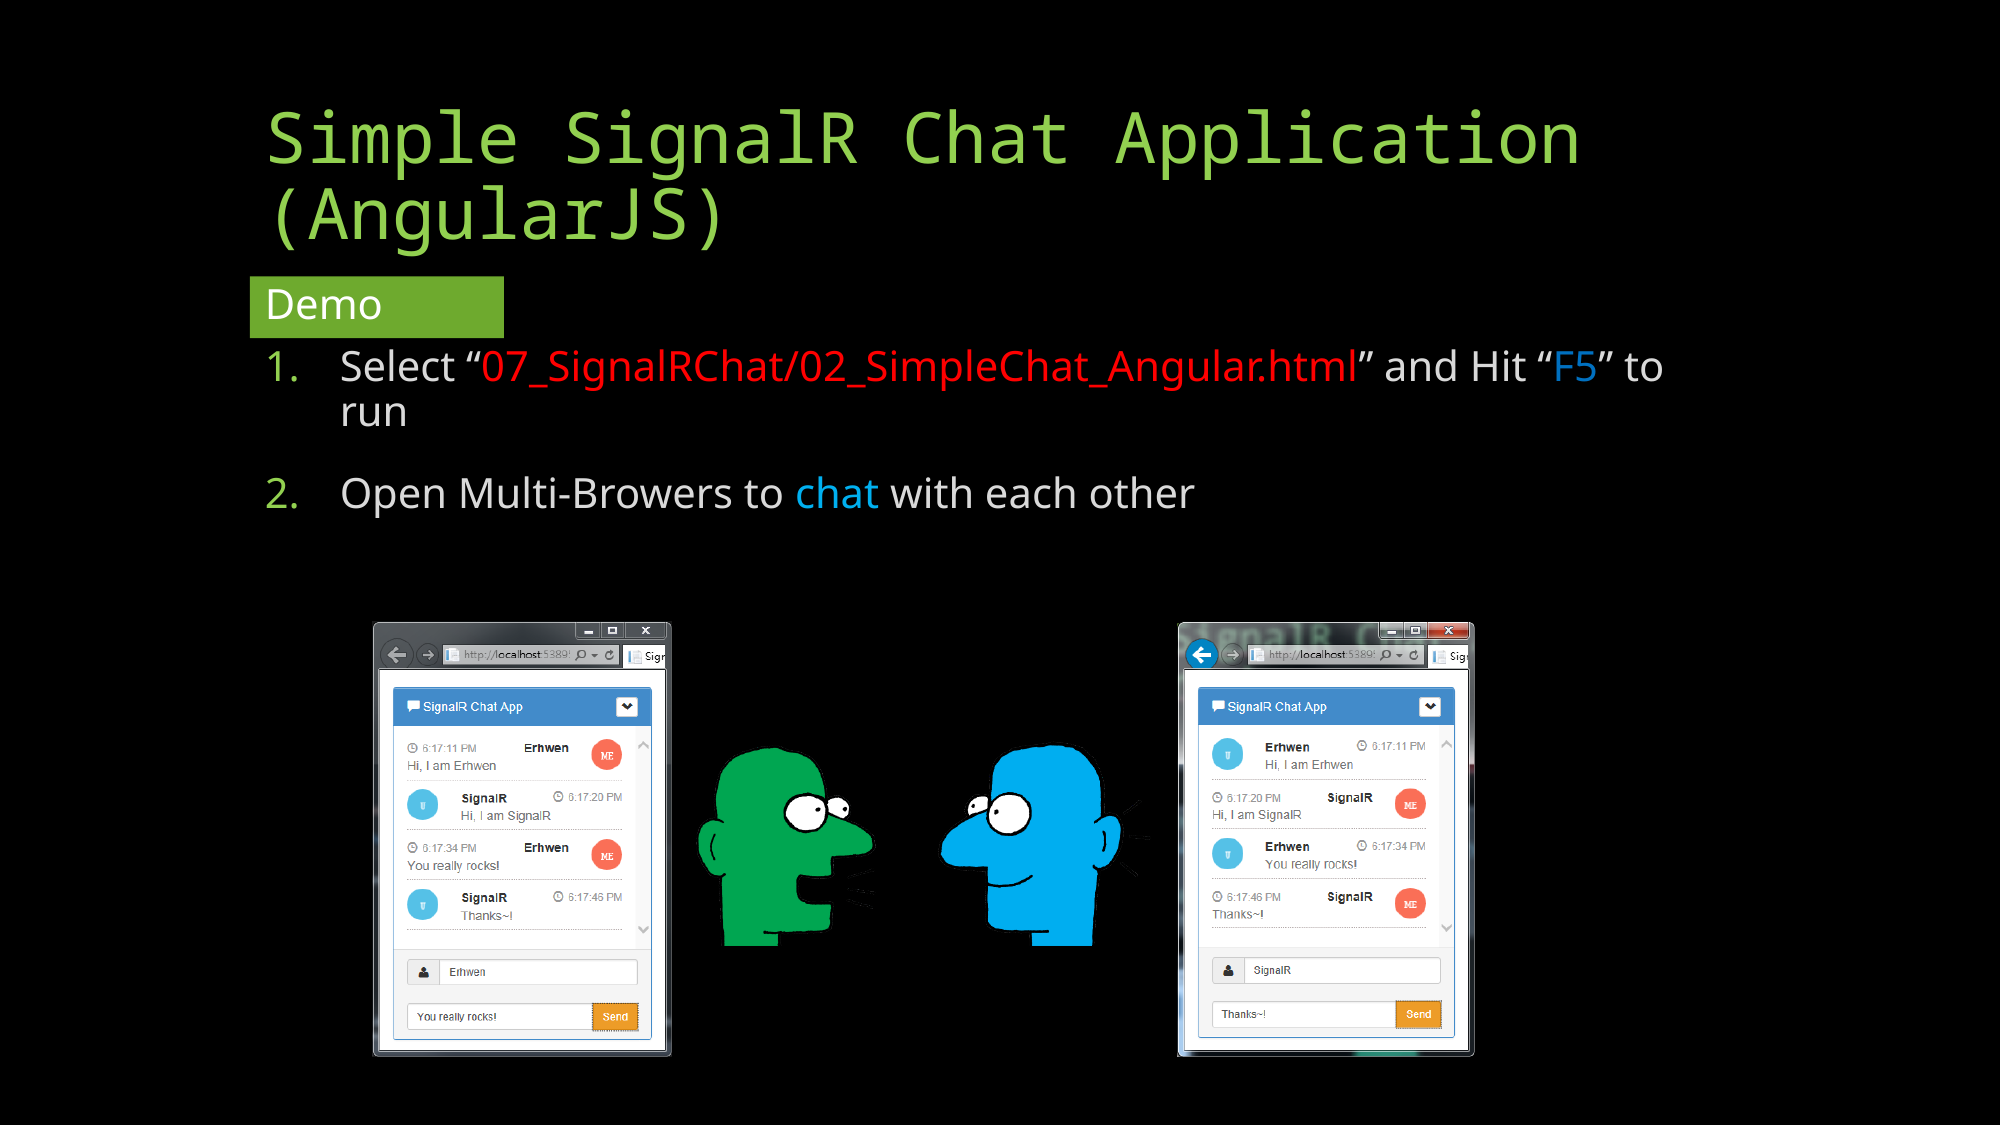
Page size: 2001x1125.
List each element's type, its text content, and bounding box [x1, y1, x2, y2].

picture [372, 621, 672, 1057]
text_box Select “07_SignalRChat/02_SimpleChat_Angular.html” and Hit “F5” to run Open Multi-Browers to chat with each other [249, 338, 1709, 414]
text_box Demo [249, 276, 504, 339]
title Simple SignalR Chat Application (AngularJS) [249, 75, 1750, 263]
picture [692, 739, 1153, 946]
picture [1177, 621, 1475, 1057]
